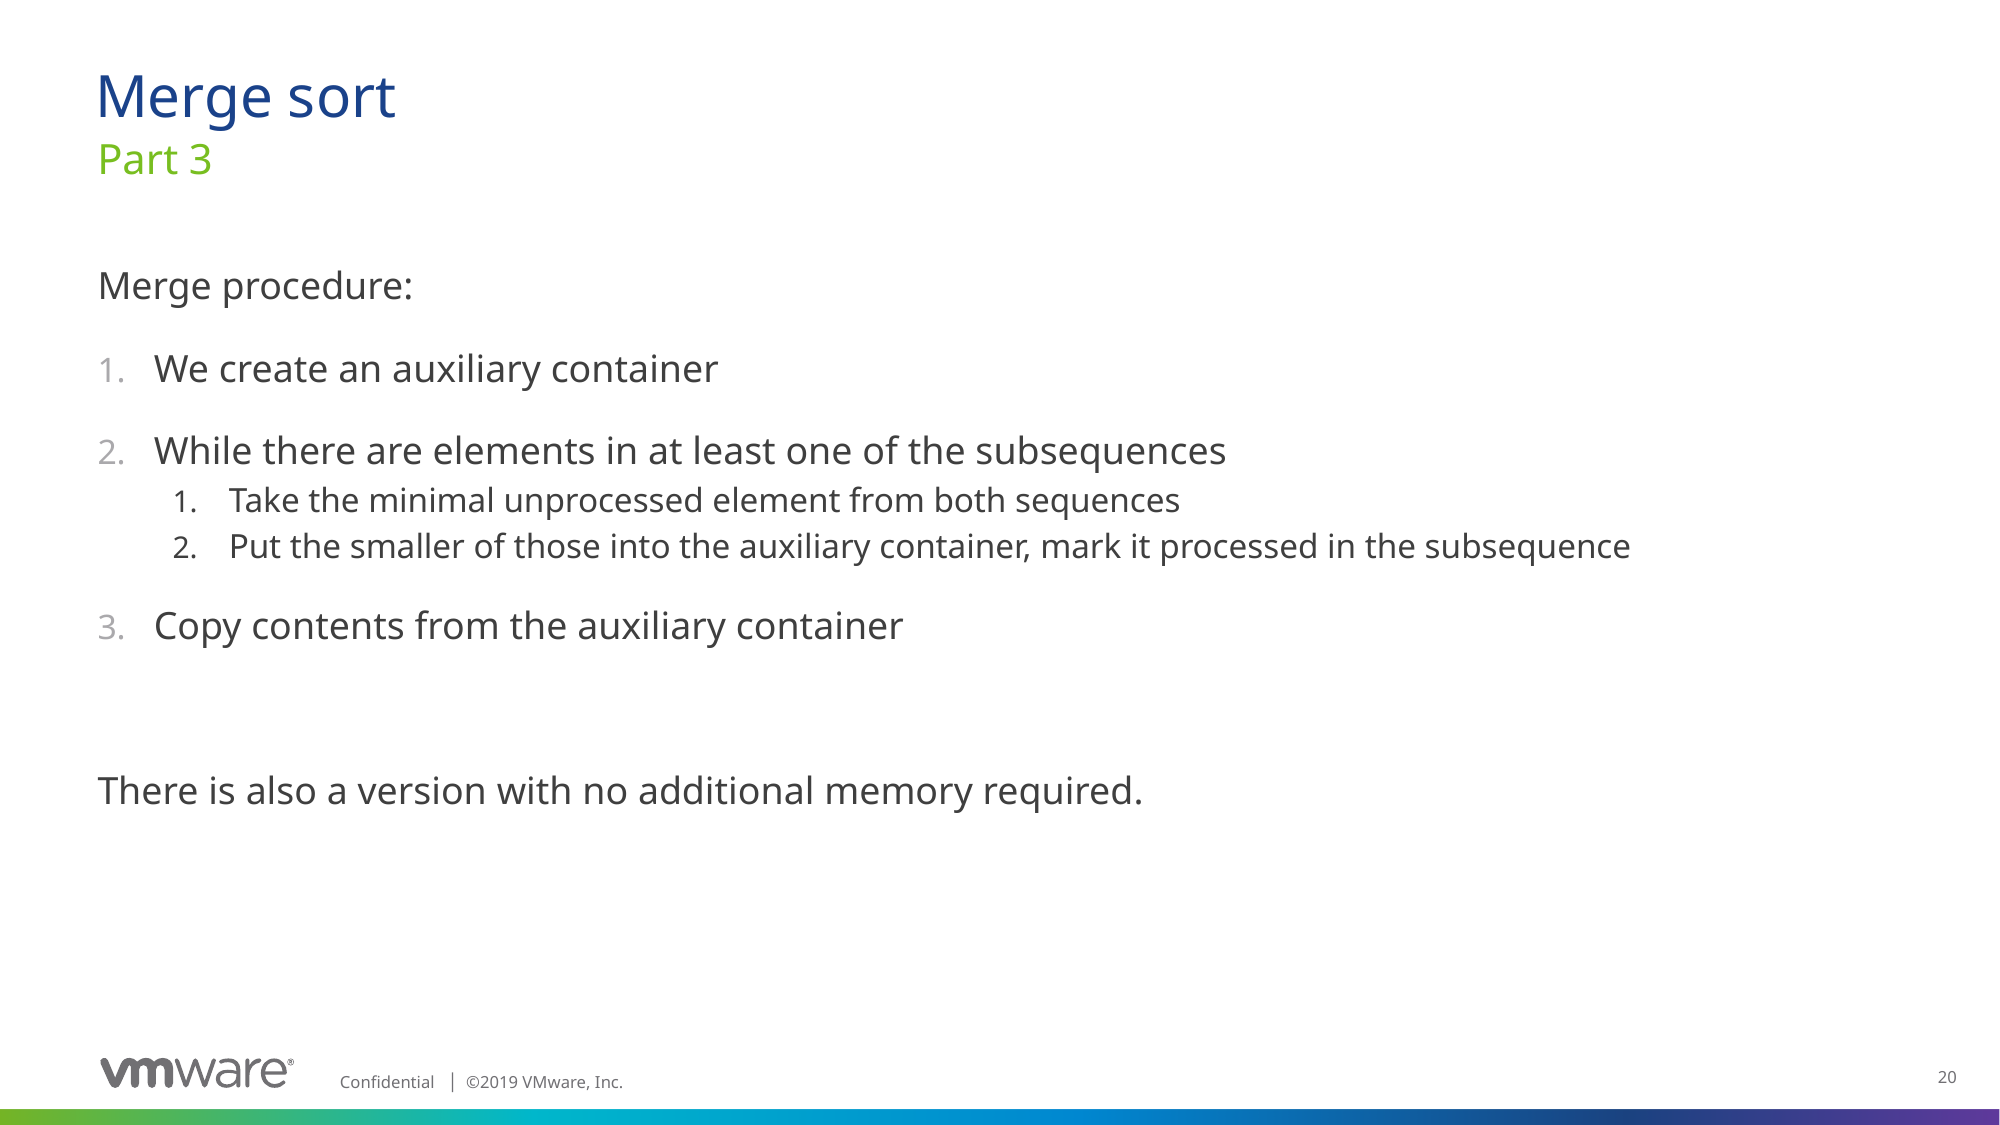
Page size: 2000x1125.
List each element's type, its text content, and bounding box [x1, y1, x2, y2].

picture [0, 1109, 719, 1125]
list Merge procedure: We create an auxiliary container While there are elements in at least one of the subsequences Take the minimal unprocessed element from both sequences Put the smaller of those into the auxiliary container, mark it processed in the subsequence Copy contents from the auxiliary container There is also a version with no additional memory required. [0, 262, 2000, 1013]
title Merge sort [95, 67, 1900, 131]
subtitle Part 3 [97, 133, 1896, 174]
picture [1075, 1109, 2000, 1125]
